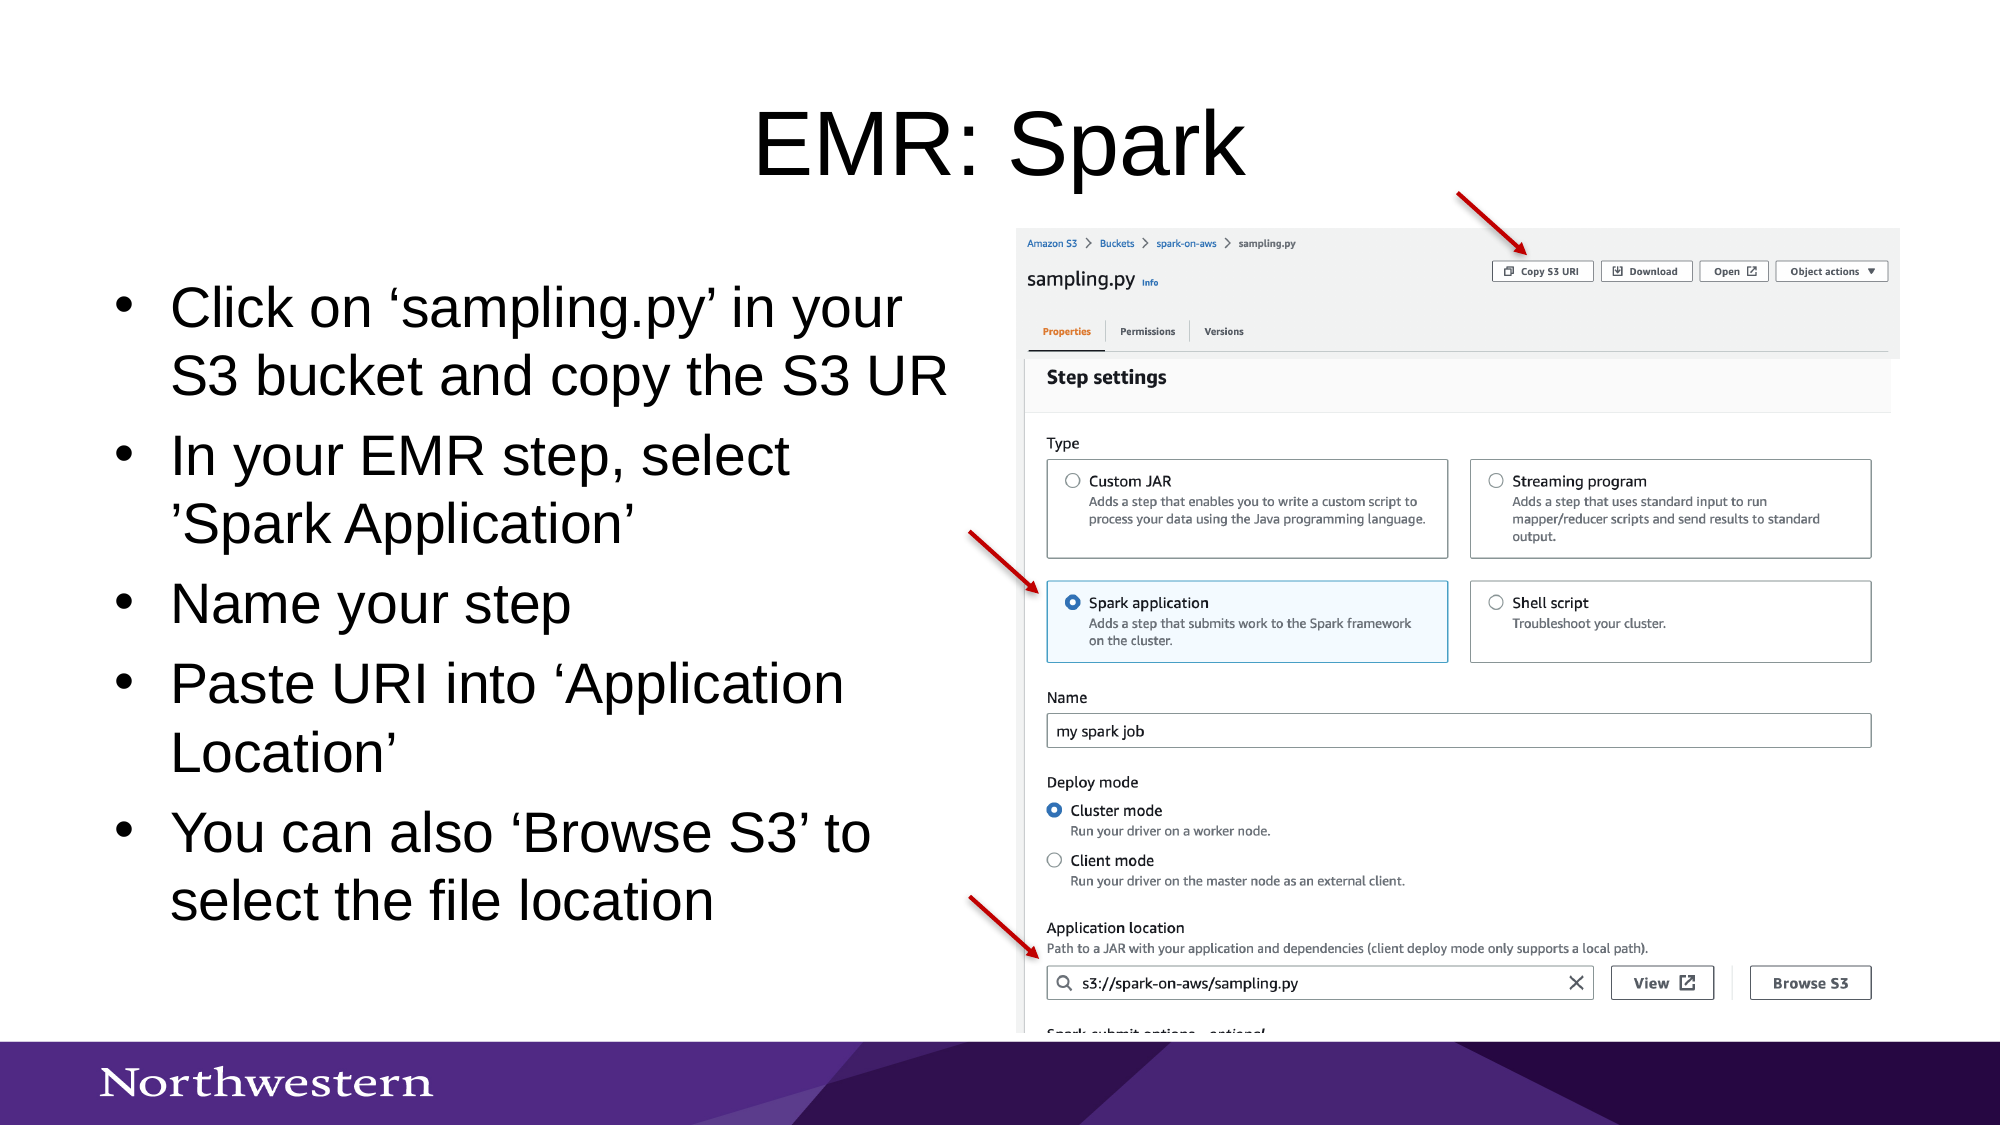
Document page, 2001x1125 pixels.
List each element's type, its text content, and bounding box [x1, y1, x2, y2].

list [1016, 228, 1901, 360]
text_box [969, 530, 1040, 594]
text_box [969, 896, 1040, 960]
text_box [1457, 192, 1528, 256]
picture [0, 0, 2000, 1125]
title EMR: Spark [99, 45, 1900, 233]
list Click on ‘sampling.py’ in your S3 bucket and copy the S3 UR In your EMR step, select ’Spark Application’ Name your step Paste URI into ‘Application Location’ You can also ‘Browse S3’ to select the file location [99, 262, 984, 1005]
